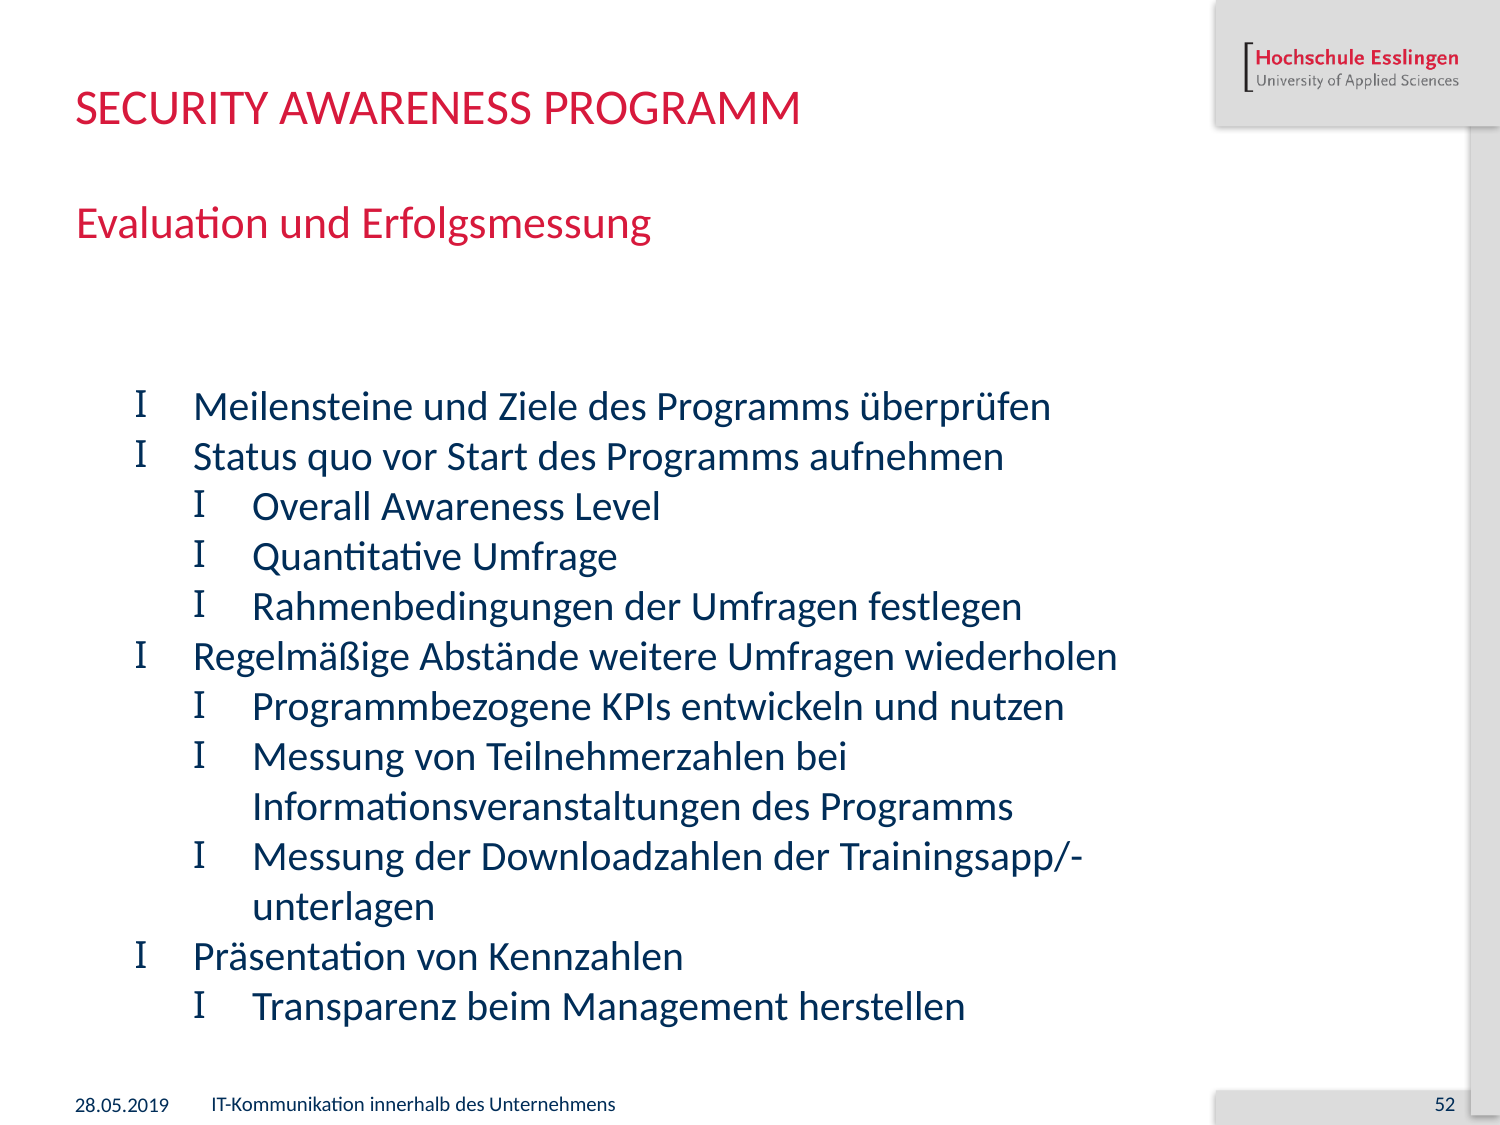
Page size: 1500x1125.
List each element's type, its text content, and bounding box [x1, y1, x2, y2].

title Security Awareness Programm [75, 75, 1188, 136]
slide_number 52 [1376, 1090, 1471, 1125]
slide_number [74, 1090, 211, 1125]
footer IT-Kommunikation innerhalb des Unternehmens [211, 1090, 1188, 1125]
list Evaluation und Erfolgsmessung [76, 192, 1188, 258]
list Meilensteine und Ziele des Programms überprüfen Status quo vor Start des Programms aufnehmen Overall Awareness Level Quantitative Umfrage Rahmenbedingungen der Umfragen festlegen Regelmäßige Abstände weitere Umfragen wiederholen Programmbezogene KPIs entwickeln und nutzen Messung von Teilnehmerzahlen bei Informationsveranstaltungen des Programms Messung der Downloadzahlen der Trainingsapp/-unterlagen Präsentation von Kennzahlen Transparenz beim Management herstellen [76, 278, 1188, 1057]
